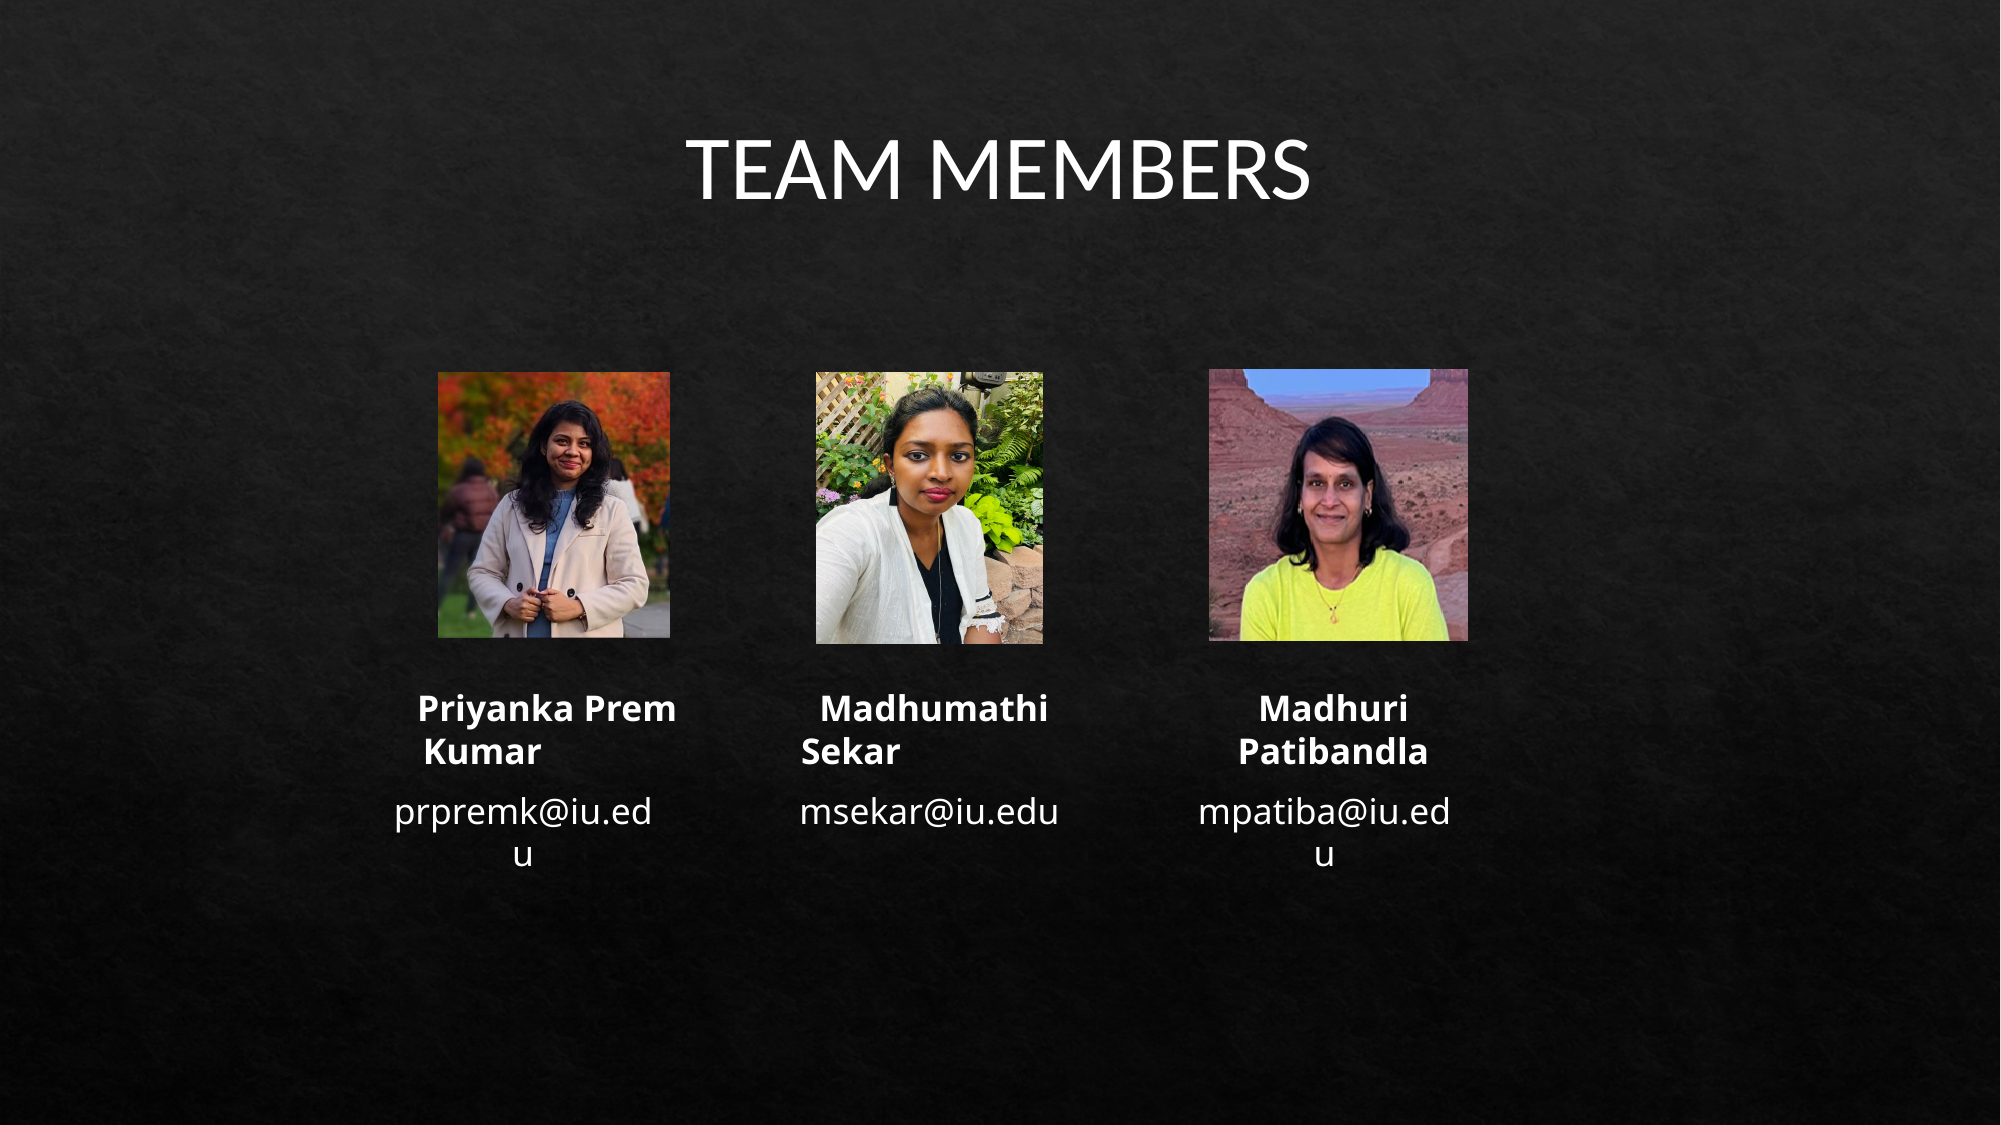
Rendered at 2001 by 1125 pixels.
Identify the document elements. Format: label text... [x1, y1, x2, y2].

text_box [233, 686, 1813, 903]
picture [0, 0, 2001, 1125]
title TEAM MEMBERS [187, 48, 1813, 292]
